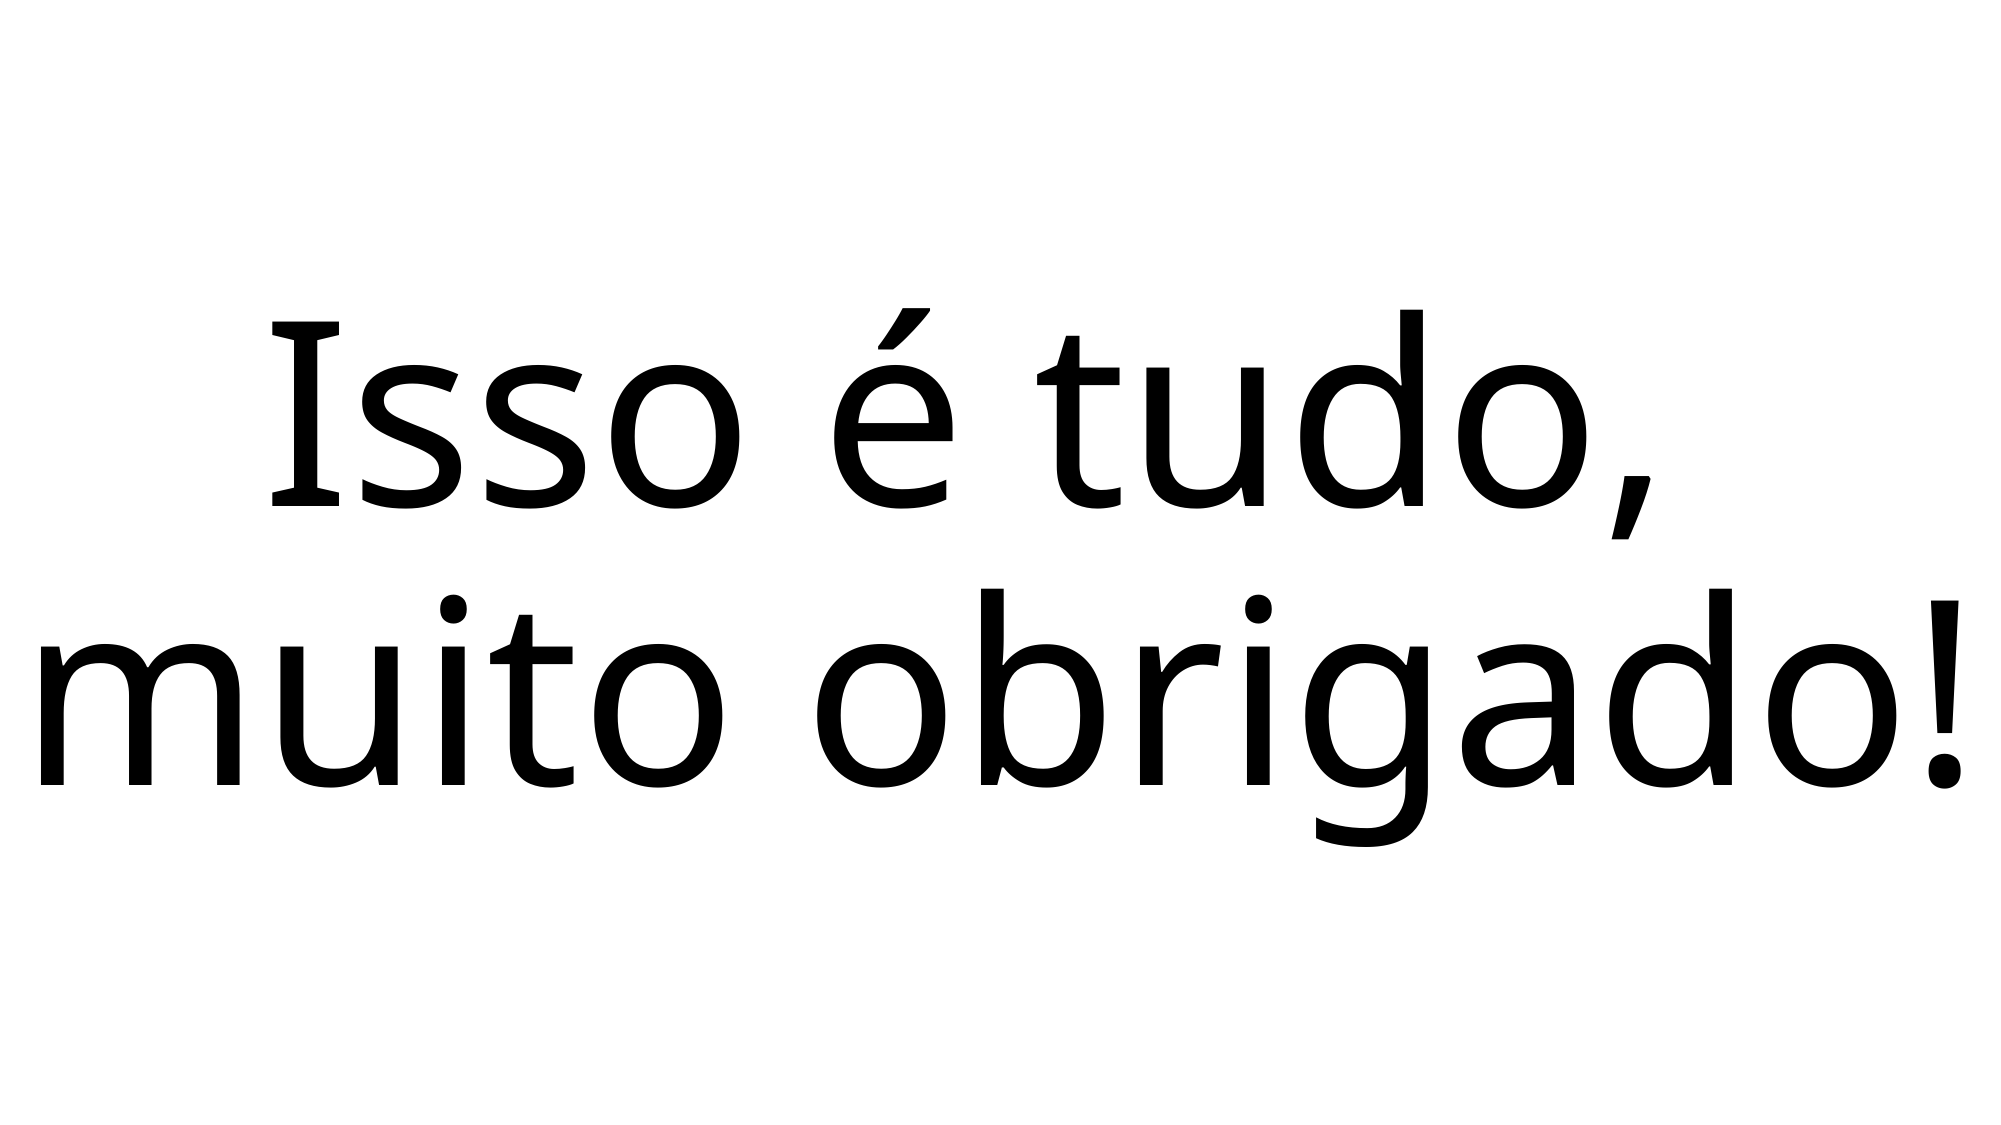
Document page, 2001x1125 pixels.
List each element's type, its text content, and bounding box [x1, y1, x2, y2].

title Isso é tudo, muito obrigado! [0, 0, 2000, 1125]
